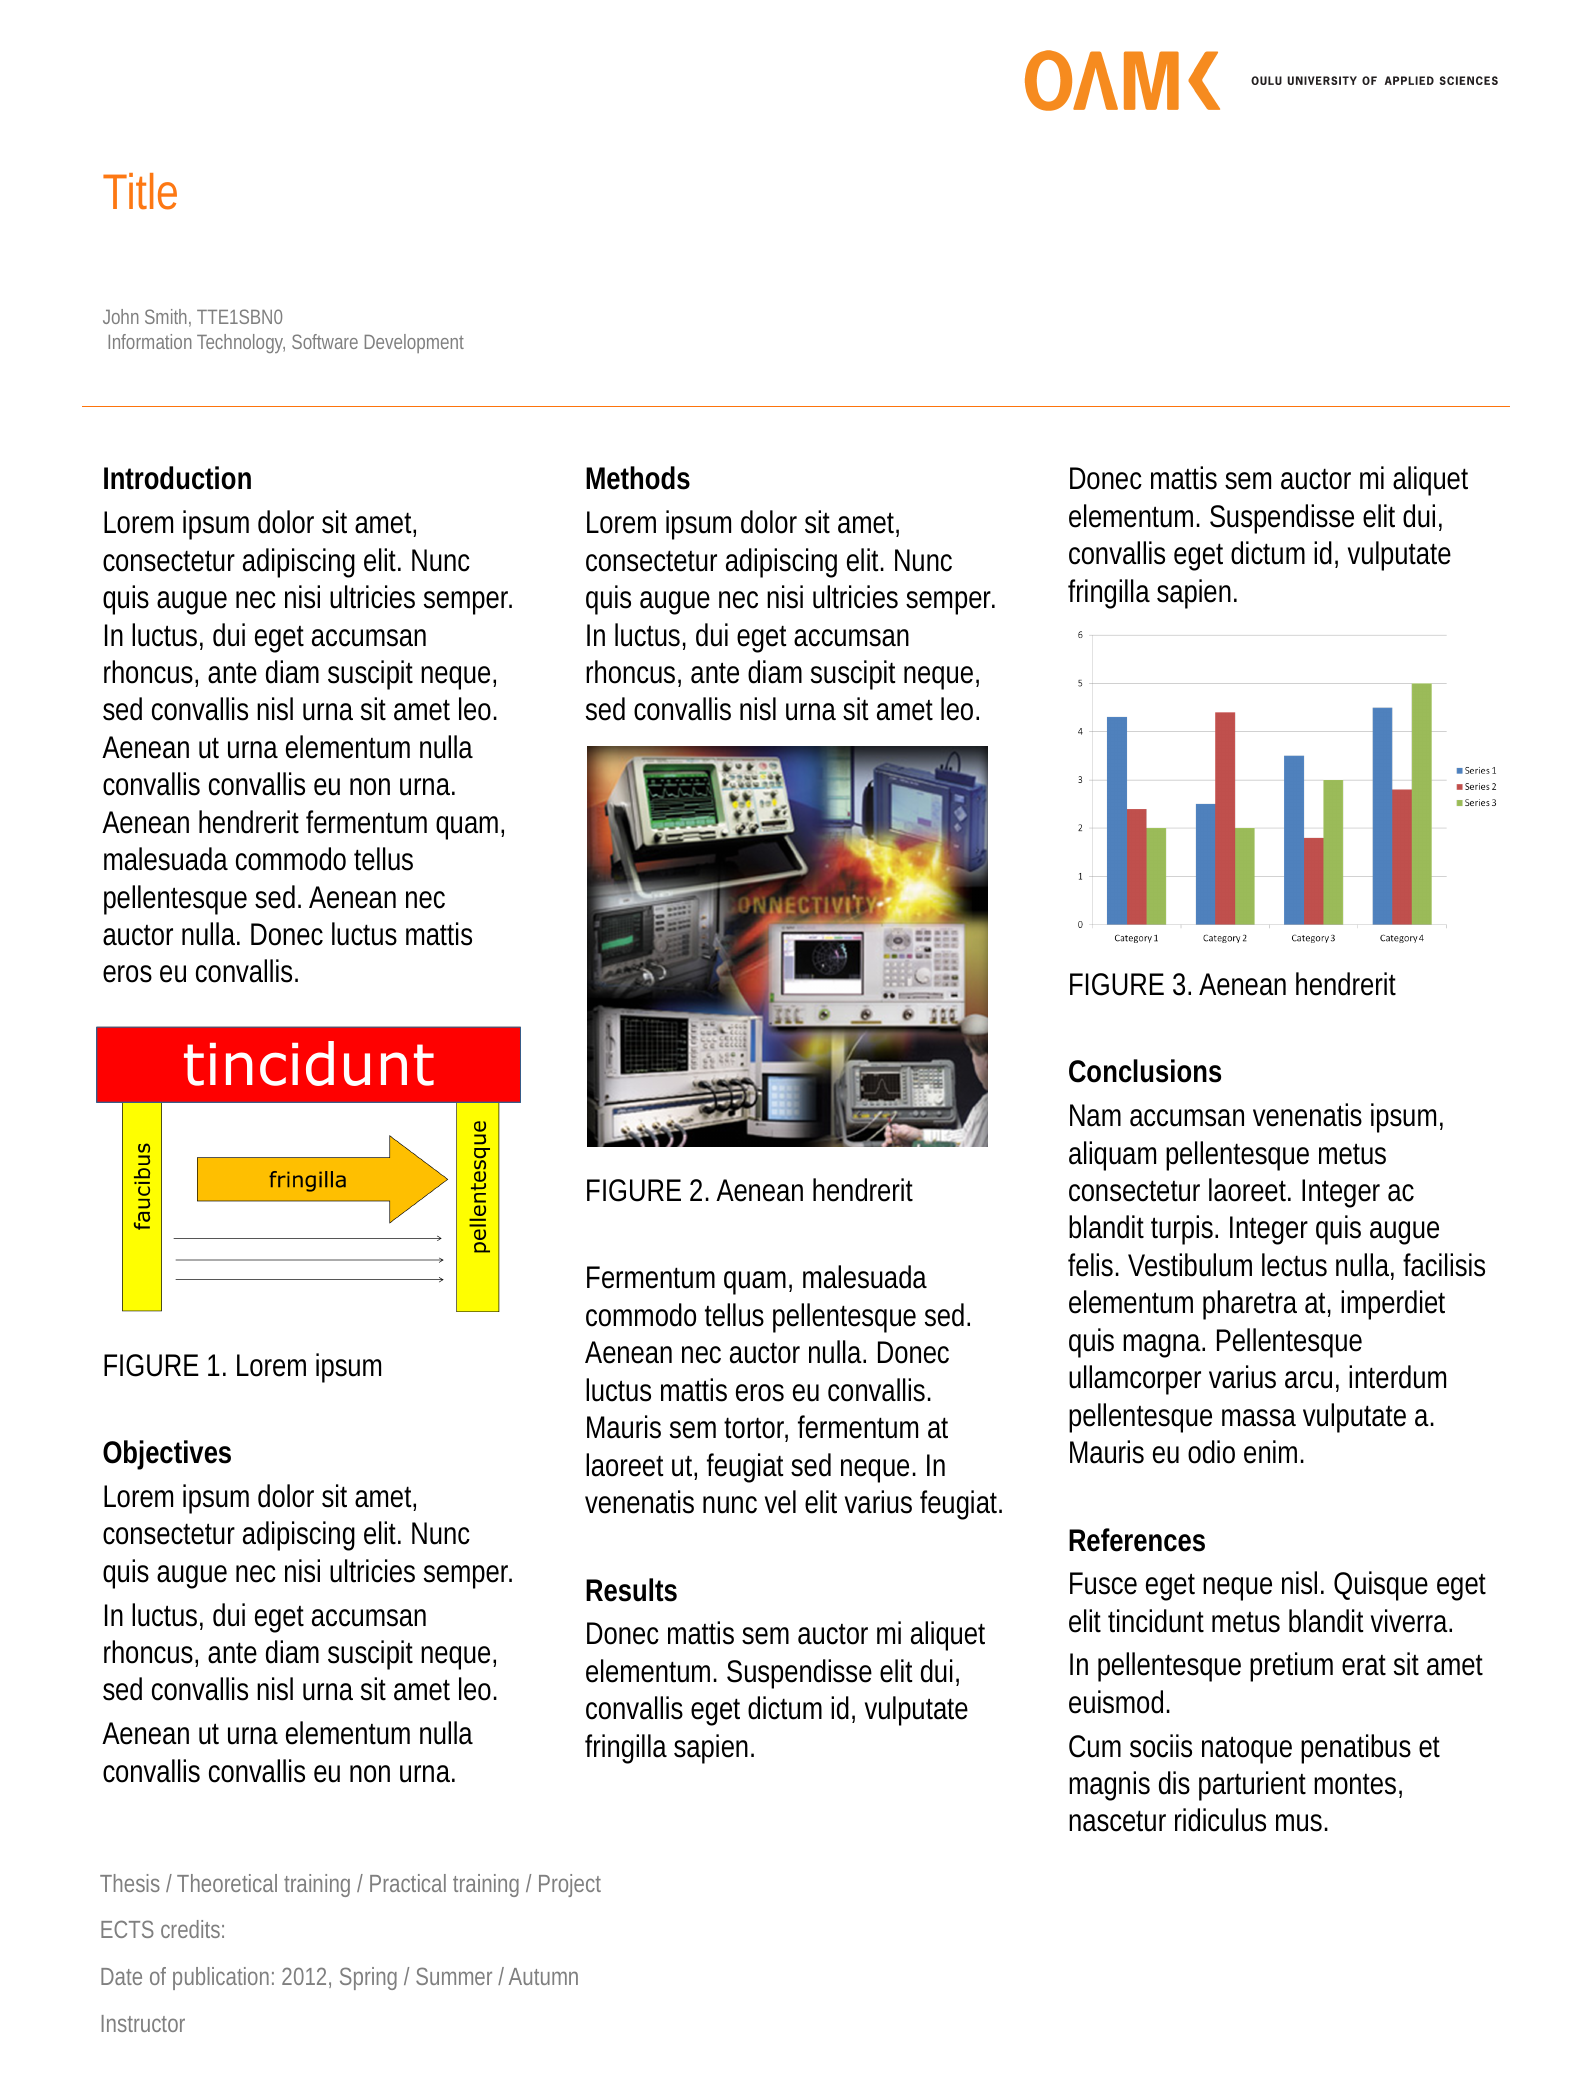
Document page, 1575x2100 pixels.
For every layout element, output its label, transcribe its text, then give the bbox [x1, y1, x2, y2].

text_box Date of publication: 2012, Spring / Summer / Autumn [79, 1960, 1508, 2007]
picture [587, 746, 988, 1147]
list Methods Lorem ipsum dolor sit amet, consectetur adipiscing elit. Nunc quis augue nec nisi ultricies semper. In luctus, dui eget accumsan rhoncus, ante diam suscipit neque, sed convallis nisl urna sit amet leo. FIGURE 2. Aenean hendrerit Fermentum quam, malesuada commodo tellus pellentesque sed. Aenean nec auctor nulla. Donec luctus mattis eros eu convallis. Mauris sem tortor, fermentum at laoreet ut, feugiat sed neque. In venenatis nunc vel elit varius feugiat. Results Donec mattis sem auctor mi aliquet elementum. Suspendisse elit dui, convallis eget dictum id, vulputate fringilla sapien. [565, 448, 1027, 1852]
text_box John Smith, TTE1SBN0 Information Technology, Software Development [82, 303, 1510, 410]
picture [1024, 50, 1498, 111]
list Introduction Lorem ipsum dolor sit amet, consectetur adipiscing elit. Nunc quis augue nec nisi ultricies semper. In luctus, dui eget accumsan rhoncus, ante diam suscipit neque, sed convallis nisl urna sit amet leo. Aenean ut urna elementum nulla convallis convallis eu non urna. Aenean hendrerit fermentum quam, malesuada commodo tellus pellentesque sed. Aenean nec auctor nulla. Donec luctus mattis eros eu convallis. FIGURE 1. Lorem ipsum Objectives Lorem ipsum dolor sit amet, consectetur adipiscing elit. Nunc quis augue nec nisi ultricies semper. In luctus, dui eget accumsan rhoncus, ante diam suscipit neque, sed convallis nisl urna sit amet leo. Aenean ut urna elementum nulla convallis convallis eu non urna. [82, 448, 544, 1852]
picture [1071, 623, 1505, 950]
text_box ECTS credits: [79, 1913, 1508, 1960]
text_box Instructor [79, 2007, 1508, 2054]
text_box Title [82, 149, 1510, 280]
text_box Thesis / Theoretical training / Practical training / Project [79, 1867, 1508, 1913]
picture [96, 1010, 521, 1312]
list Donec mattis sem auctor mi aliquet elementum. Suspendisse elit dui, convallis eget dictum id, vulputate fringilla sapien. FIGURE 3. Aenean hendrerit Conclusions Nam accumsan venenatis ipsum, aliquam pellentesque metus consectetur laoreet. Integer ac blandit turpis. Integer quis augue felis. Vestibulum lectus nulla, facilisis elementum pharetra at, imperdiet quis magna. Pellentesque ullamcorper varius arcu, interdum pellentesque massa vulputate a. Mauris eu odio enim. References Fusce eget neque nisl. Quisque eget elit tincidunt metus blandit viverra. In pellentesque pretium erat sit amet euismod. Cum sociis natoque penatibus et magnis dis parturient montes, nascetur ridiculus mus. [1048, 448, 1510, 1852]
